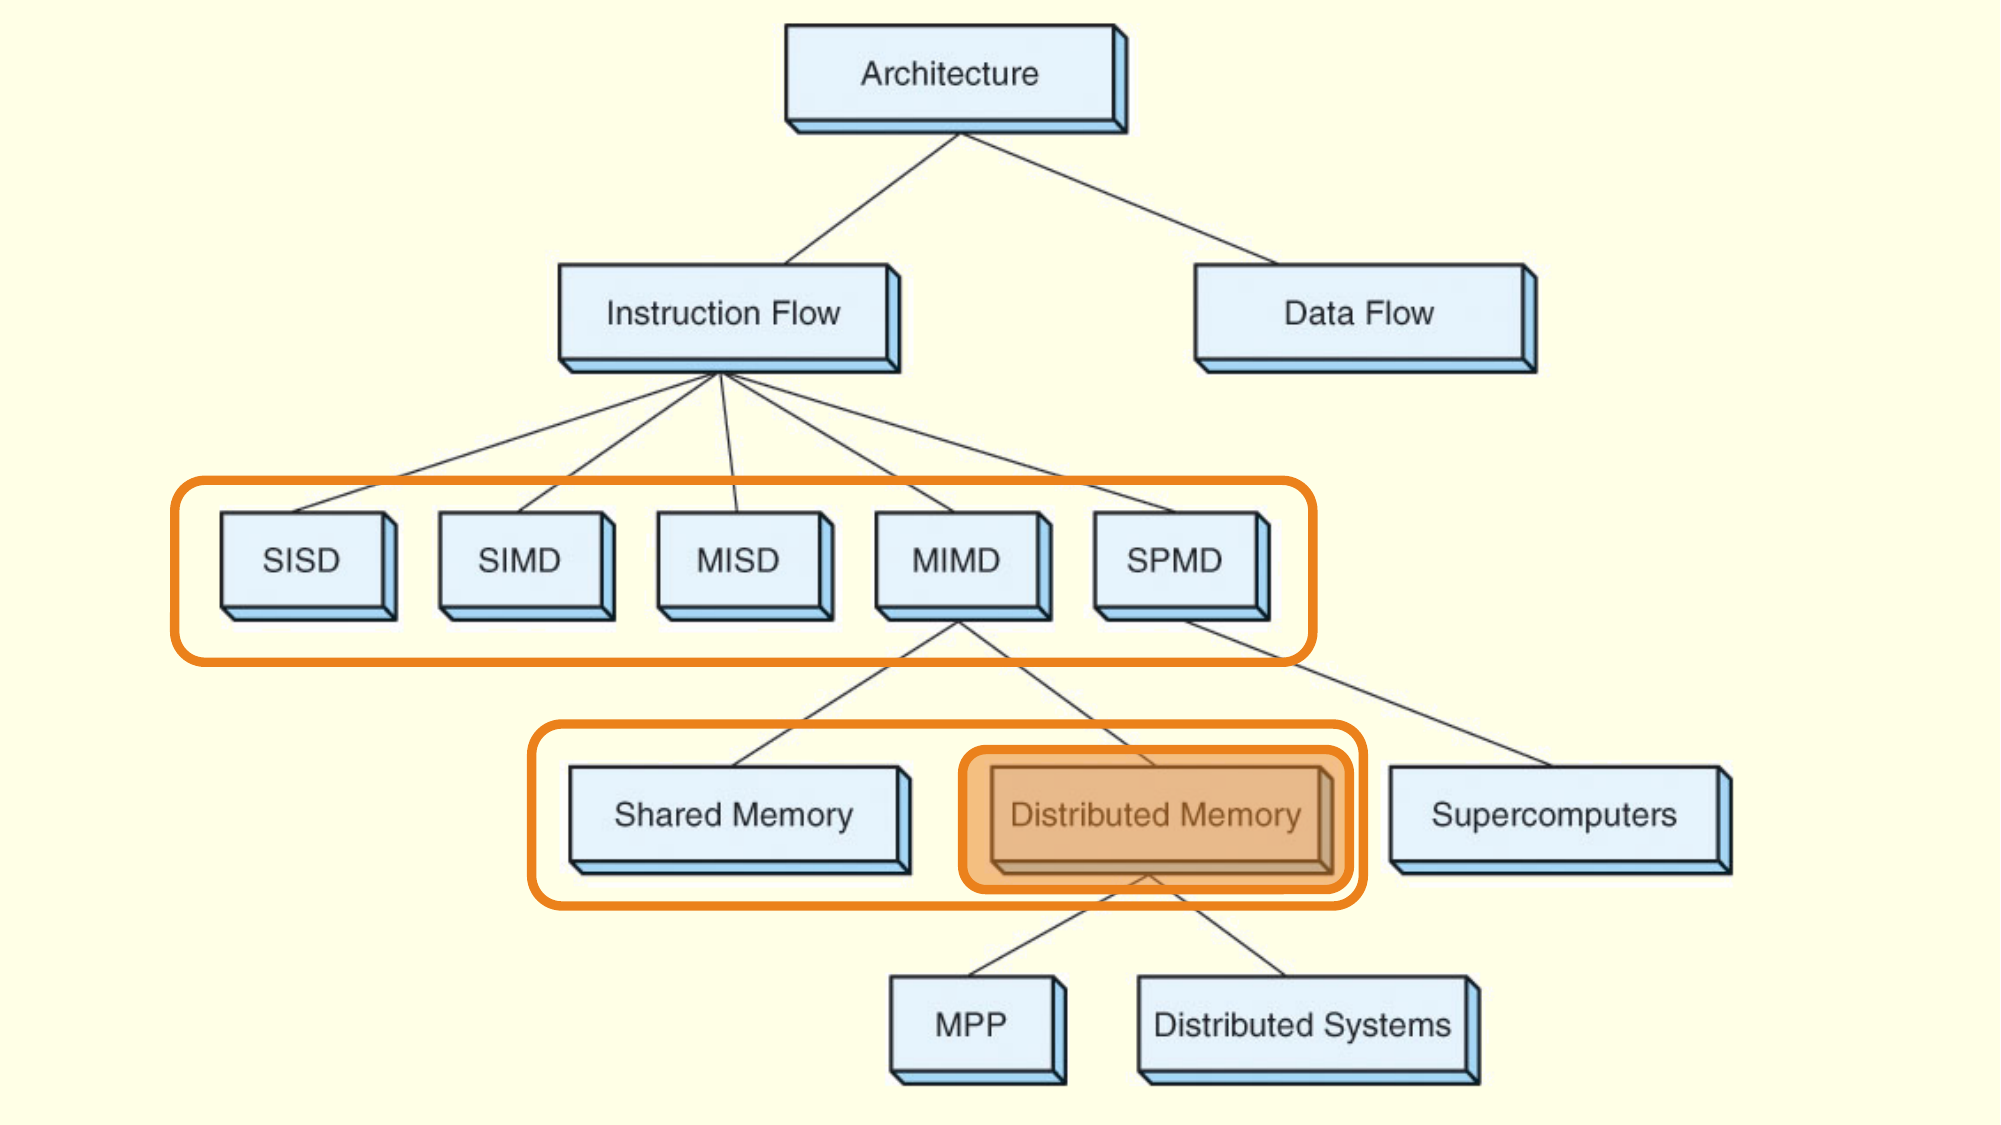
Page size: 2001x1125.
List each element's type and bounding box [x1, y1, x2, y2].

picture [174, 0, 1790, 1125]
